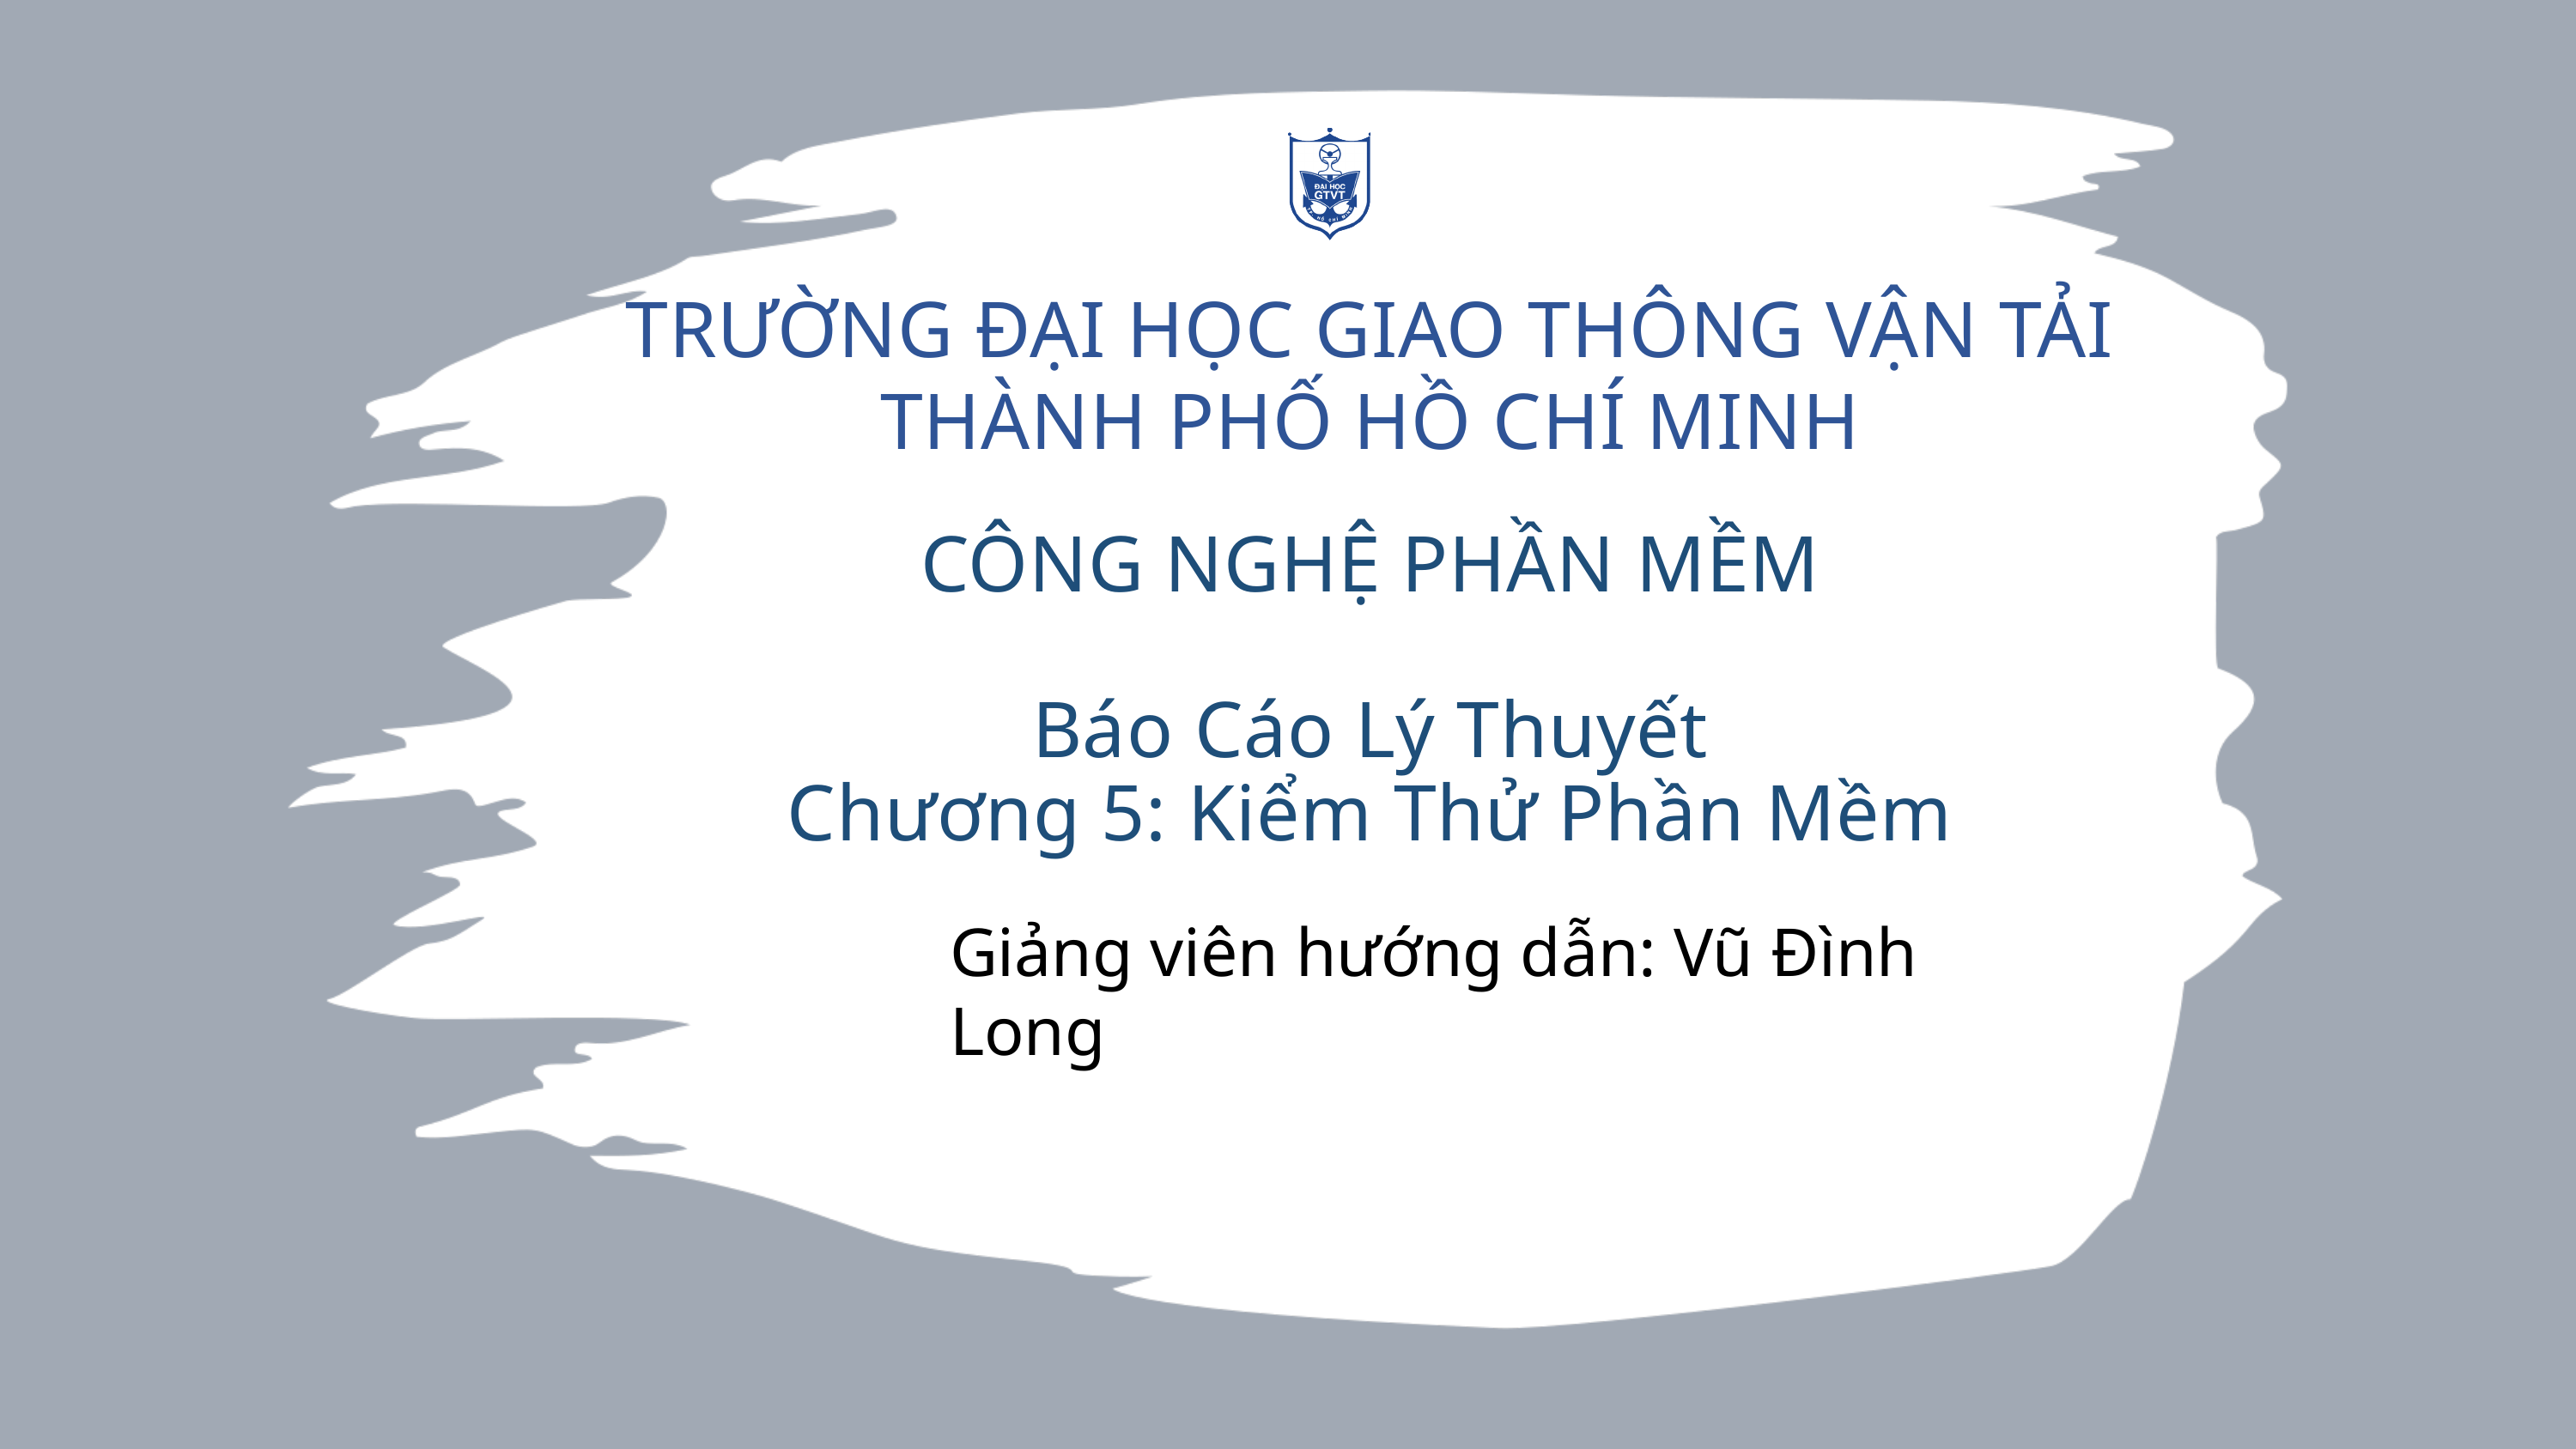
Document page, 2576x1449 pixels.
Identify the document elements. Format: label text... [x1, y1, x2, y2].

text_box Giảng viên hướng dẫn: Vũ Đình Long [950, 909, 2032, 1069]
text_box CÔNG NGHỆ PHẦN MỀM Báo Cáo Lý Thuyết Chương 5: Kiểm Thử Phần Mềm [708, 524, 2032, 857]
text_box [1288, 128, 1371, 240]
text_box TRƯỜNG ĐẠI HỌC GIAO THÔNG VẬN TẢI THÀNH PHỐ HỒ CHÍ MINH [541, 280, 2201, 465]
text_box [0, 0, 2576, 1449]
